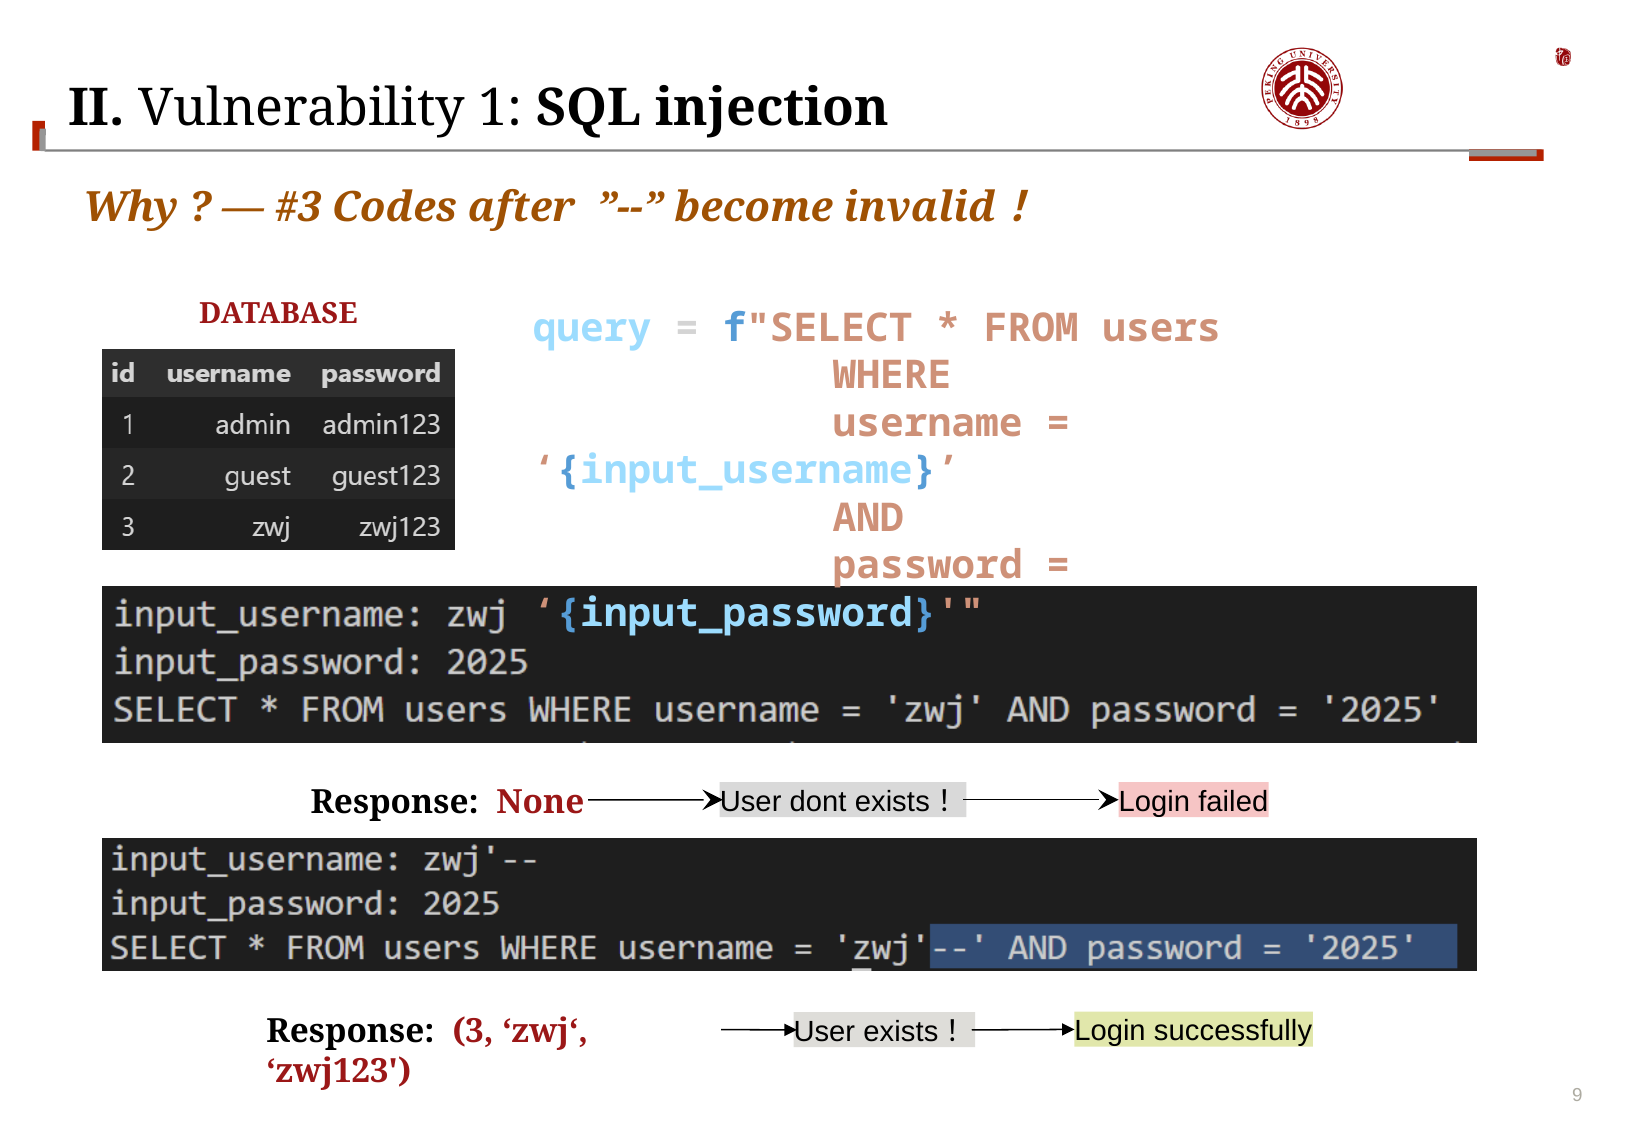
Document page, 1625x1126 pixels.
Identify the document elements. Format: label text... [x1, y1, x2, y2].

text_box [102, 293, 1523, 1050]
text_box Why ? — #3 Codes after ”--” become invalid！ [68, 172, 1073, 237]
text_box II. Vulnerability 1: SQL injection [68, 60, 1256, 150]
picture [1259, 31, 1581, 141]
